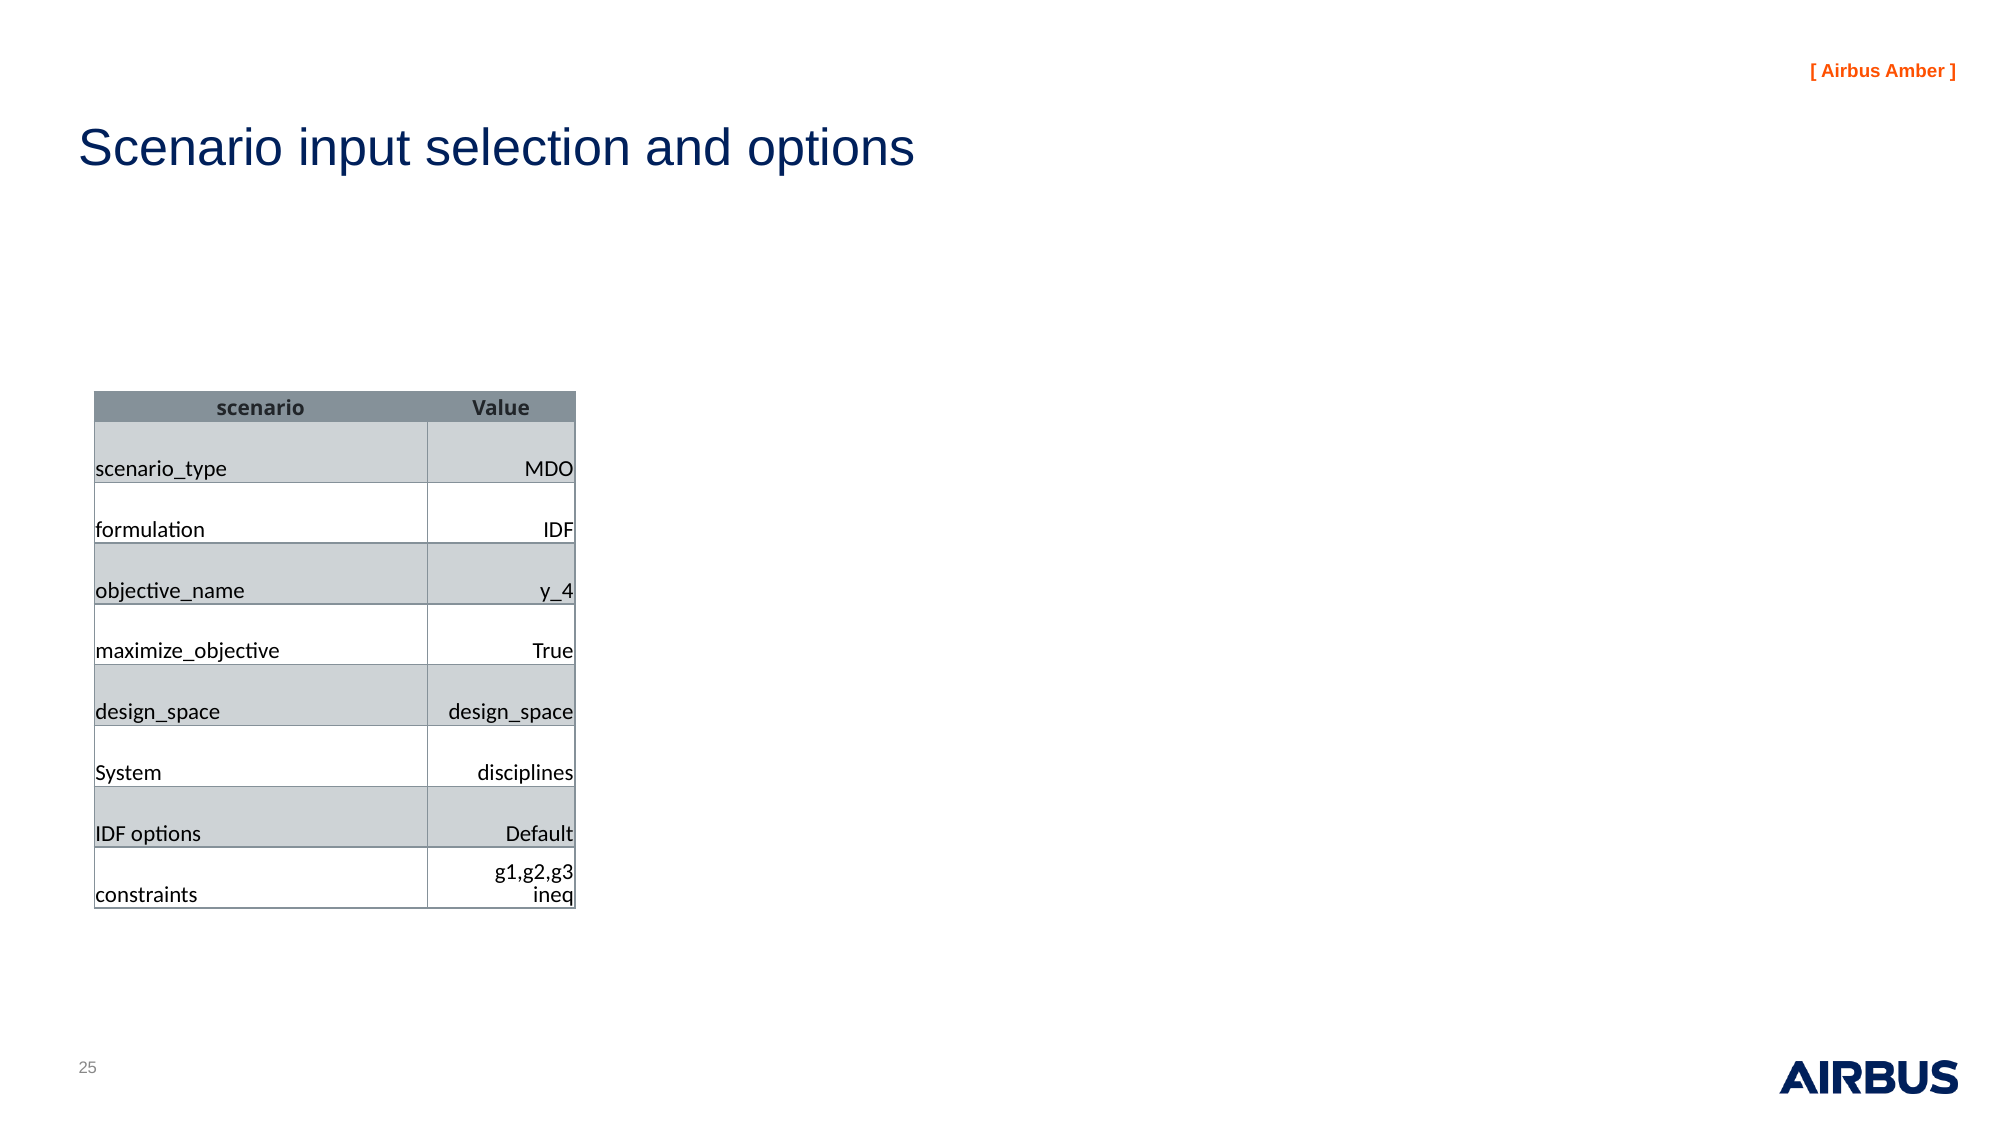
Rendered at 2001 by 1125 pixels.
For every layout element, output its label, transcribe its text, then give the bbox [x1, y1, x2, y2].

table_cell y_4 [428, 544, 574, 603]
title Scenario input selection and options [78, 107, 1922, 256]
table_cell g1,g2,g3 ineq [428, 848, 574, 907]
table_cell MDO [428, 422, 574, 482]
table_header scenario [95, 392, 427, 421]
table_cell design_space [428, 665, 574, 725]
table_cell IDF options [95, 787, 427, 846]
table_cell design_space [95, 665, 427, 725]
table_cell constraints [95, 848, 427, 907]
table_cell maximize_objective [95, 605, 427, 664]
table_cell disciplines [428, 726, 574, 786]
table_cell objective_name [95, 544, 427, 603]
table_cell scenario_type [95, 422, 427, 482]
table_cell Default [428, 787, 574, 846]
table_cell System [95, 726, 427, 786]
table_cell True [428, 605, 574, 664]
table_cell IDF [428, 483, 574, 542]
picture [1779, 1060, 1958, 1094]
table_header Value [428, 392, 574, 421]
table_cell formulation [95, 483, 427, 542]
list [37, 297, 1957, 1031]
